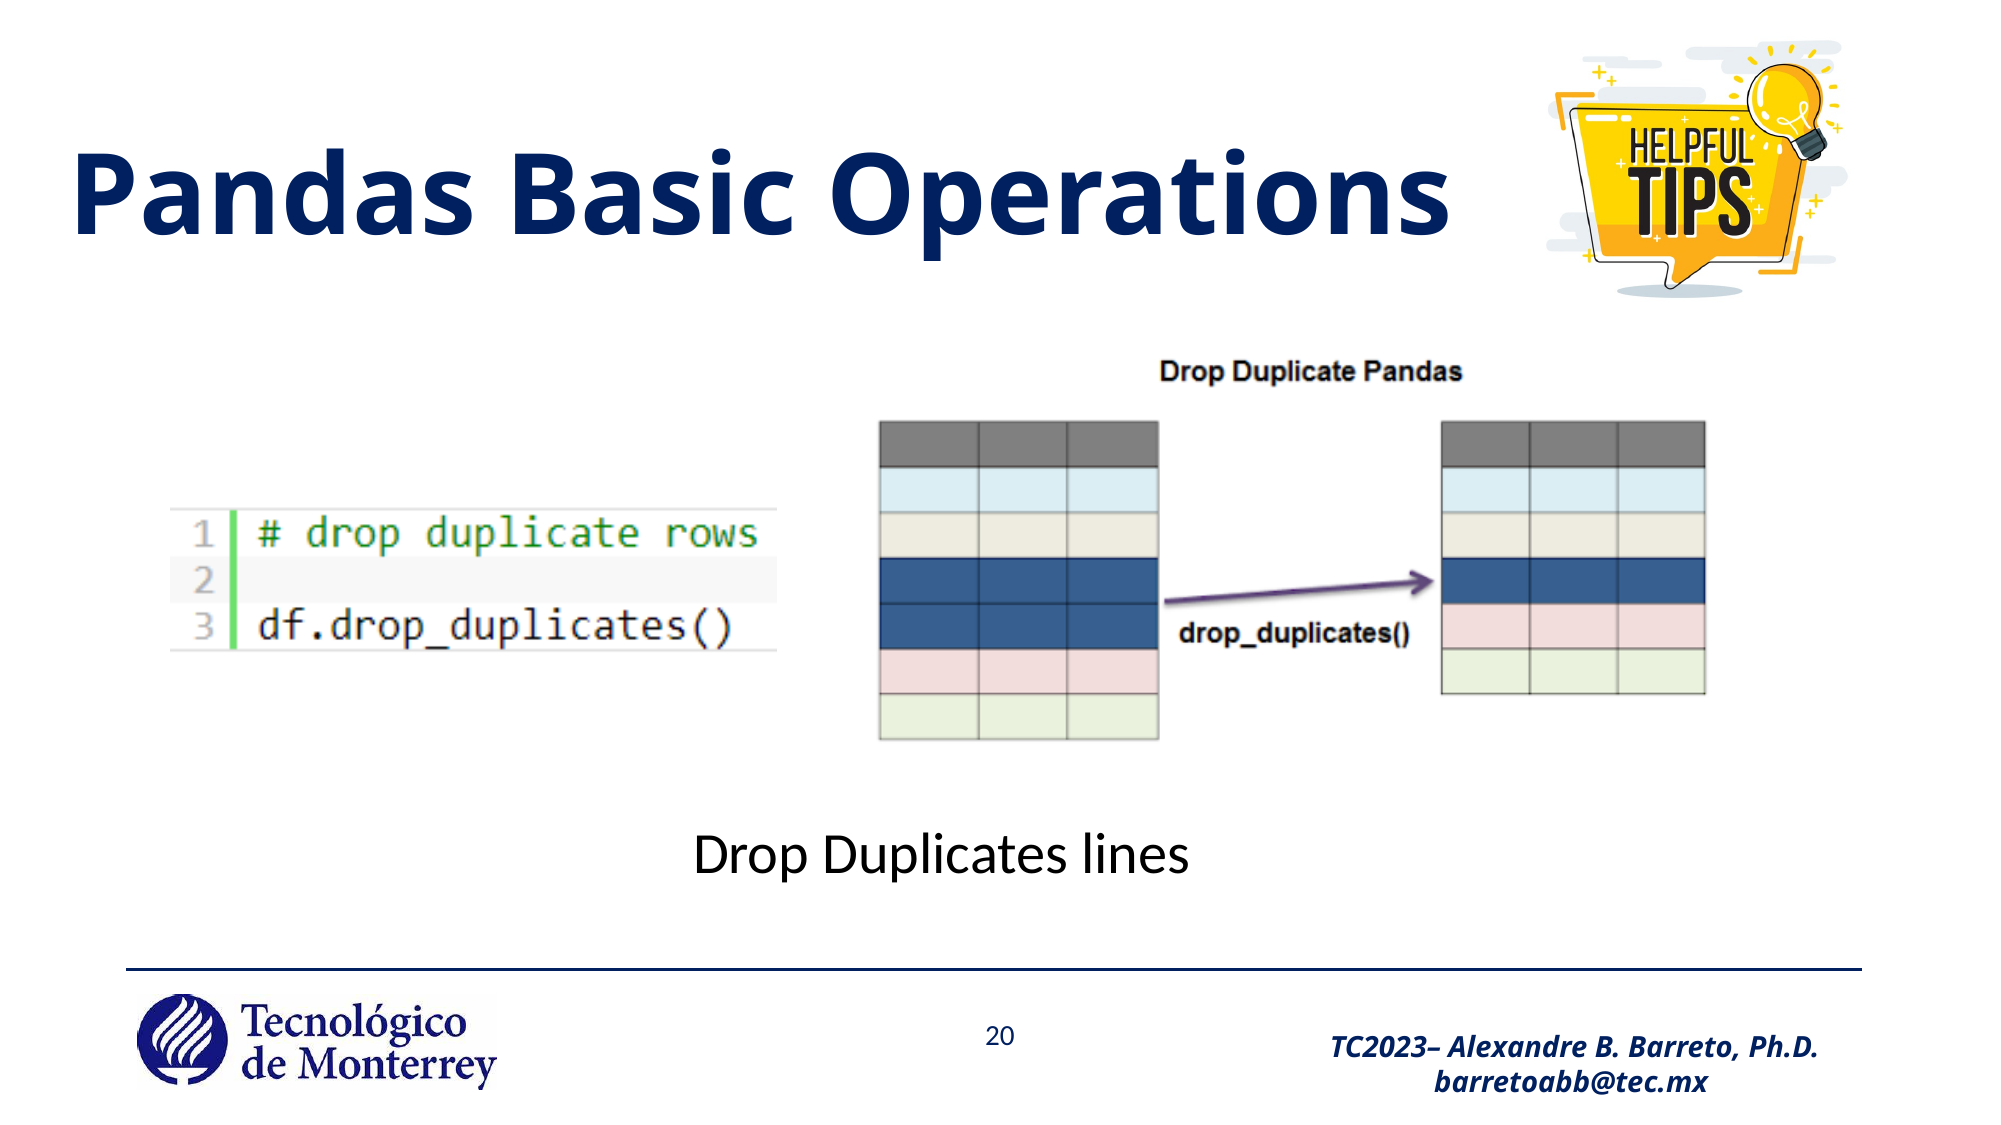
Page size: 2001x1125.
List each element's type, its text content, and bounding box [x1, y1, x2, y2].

picture [137, 994, 497, 1090]
picture [1528, 28, 1863, 304]
text_box Drop Duplicates lines [678, 808, 1322, 893]
picture [170, 331, 1779, 762]
title Pandas Basic Operations [53, 89, 1779, 307]
